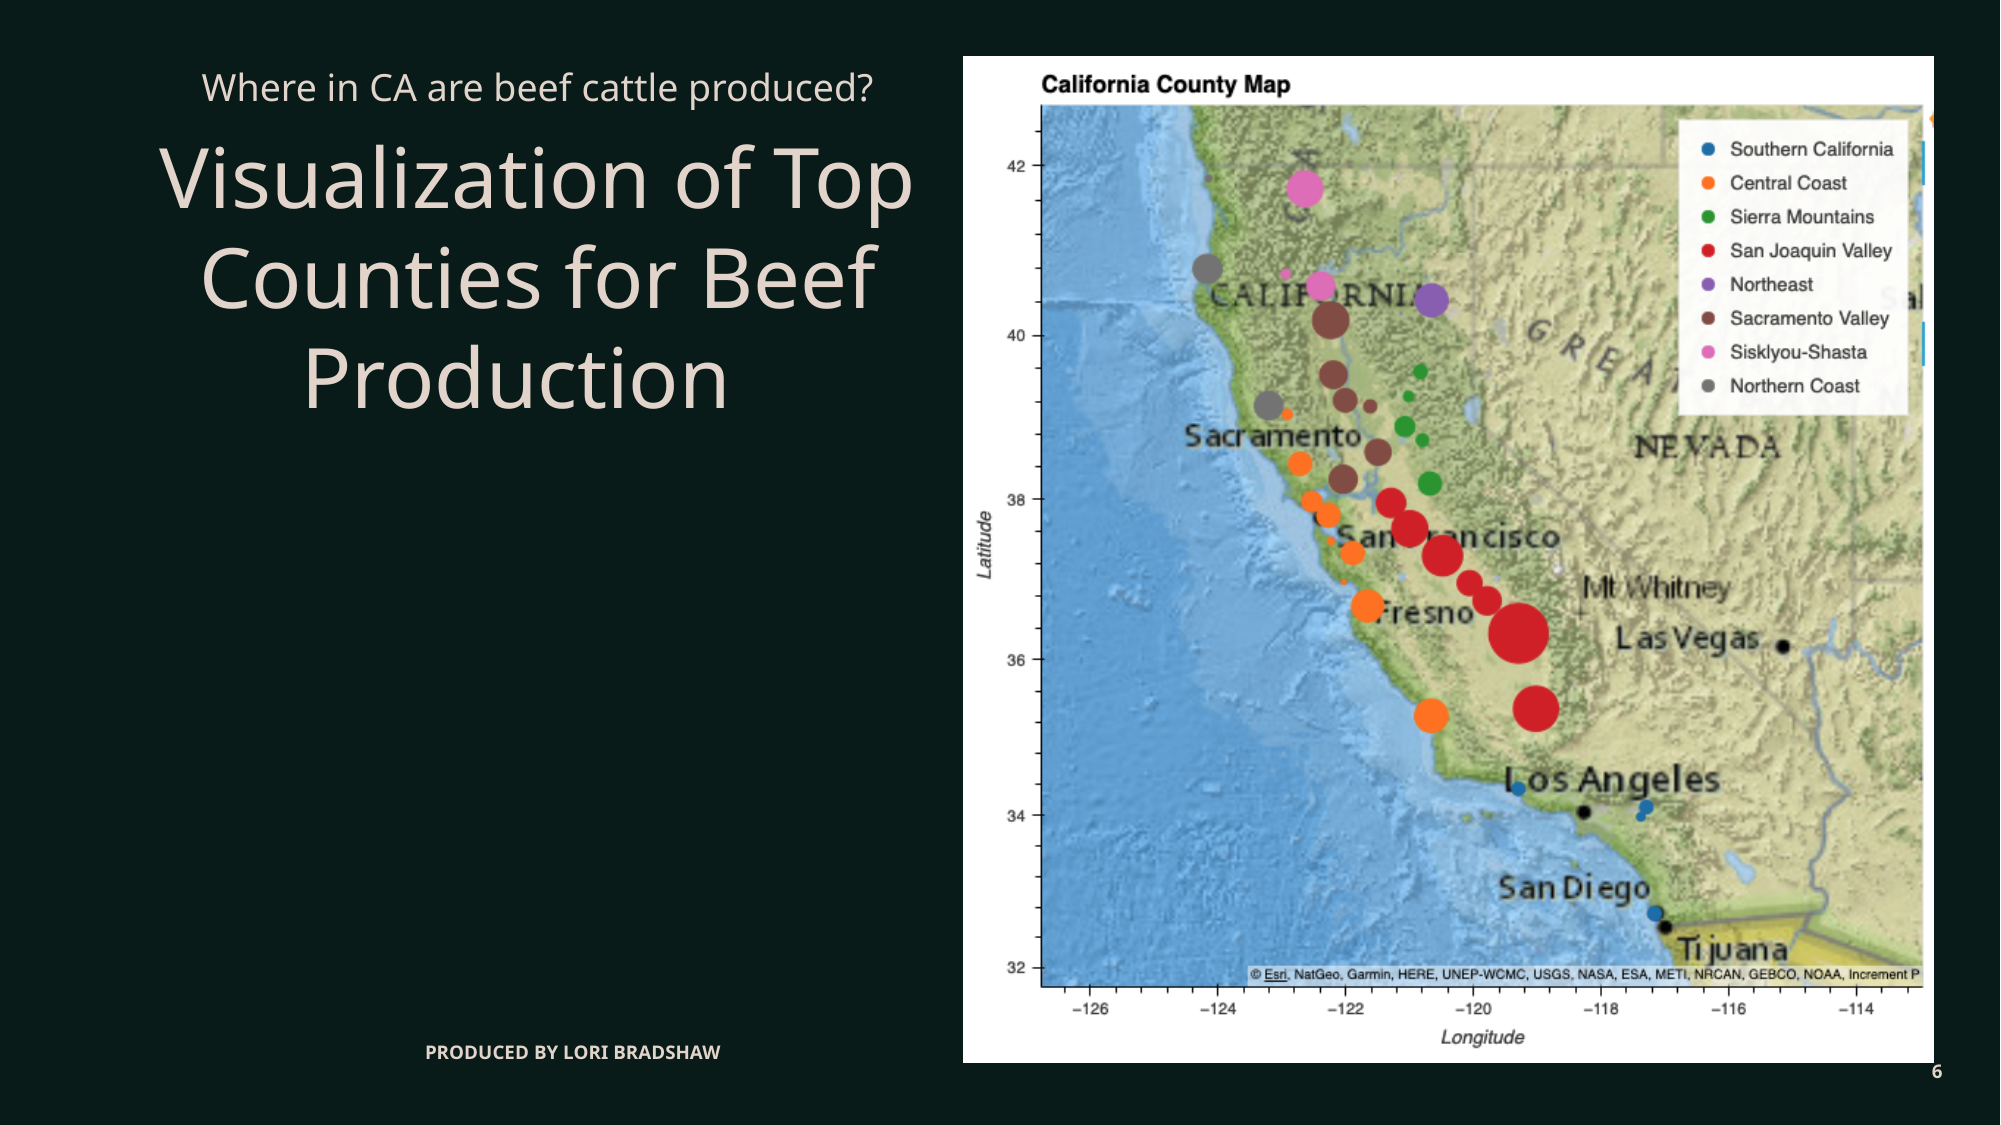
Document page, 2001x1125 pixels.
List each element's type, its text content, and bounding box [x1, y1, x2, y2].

title Visualization of Top Counties for Beef Production [60, 117, 958, 452]
footer PRODUCED BY LORI BRADSHAW [162, 1033, 988, 1093]
text_box Where in CA are beef cattle produced? [41, 56, 962, 117]
slide_number ‹#› [1725, 1042, 1958, 1103]
picture [963, 56, 1935, 1063]
